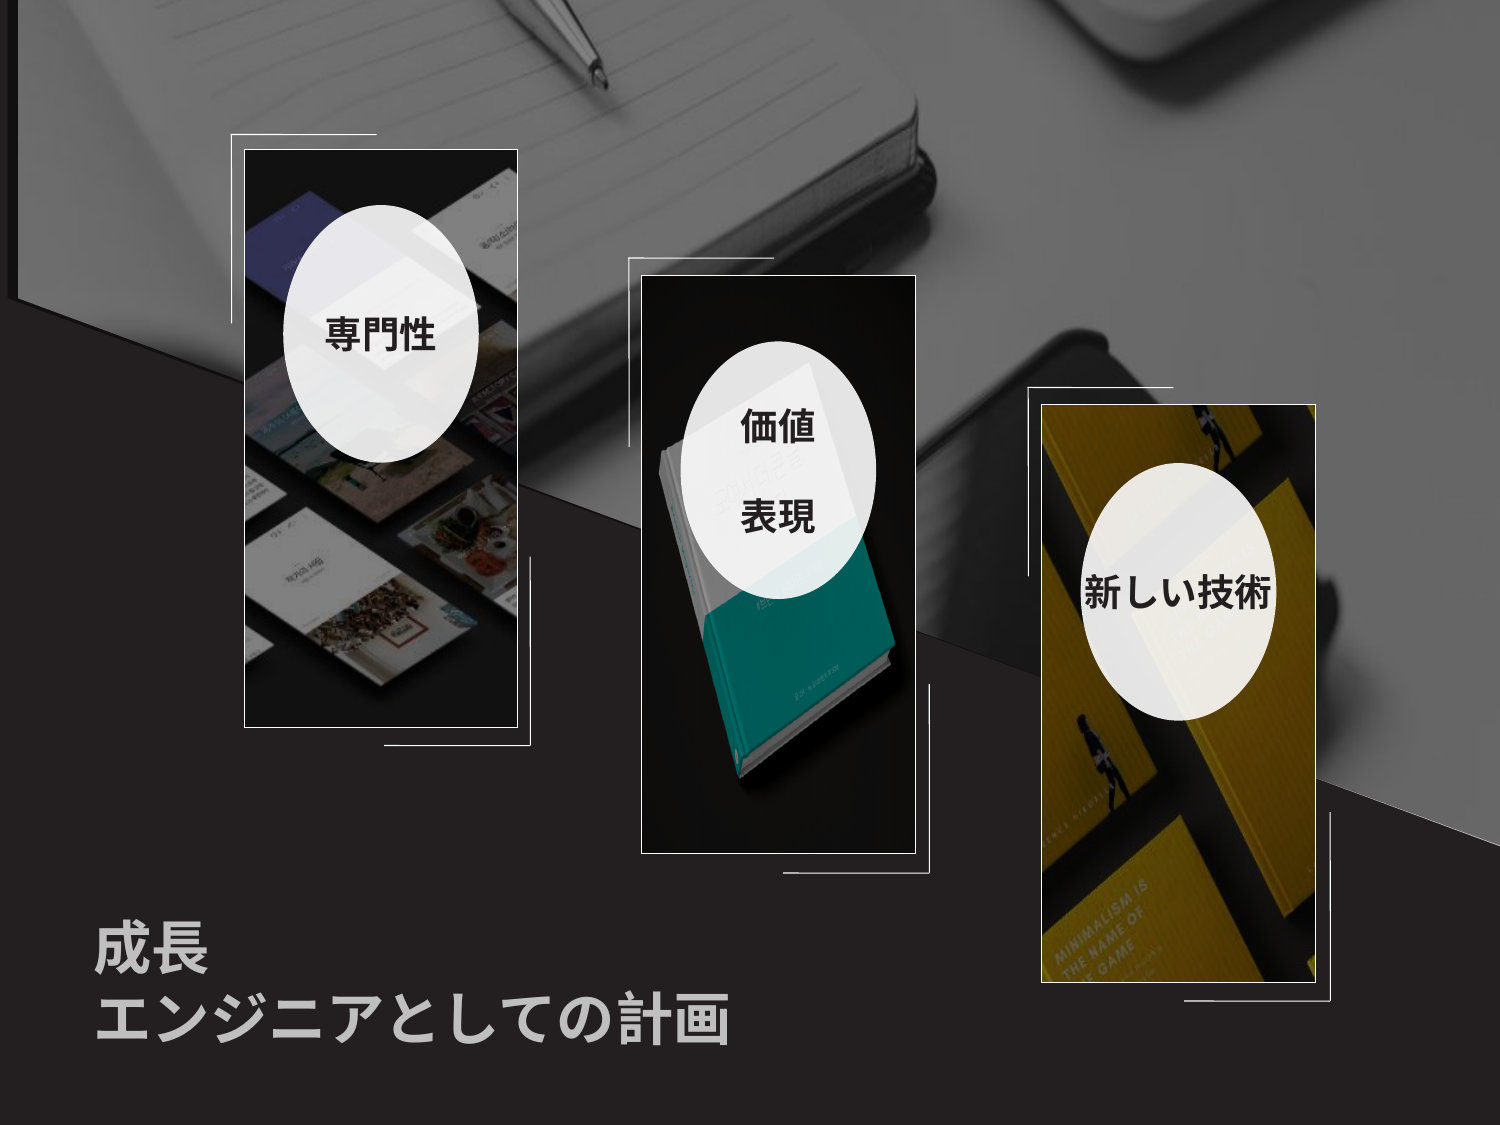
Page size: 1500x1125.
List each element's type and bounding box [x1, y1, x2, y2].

text_box [0, 0, 1500, 1125]
